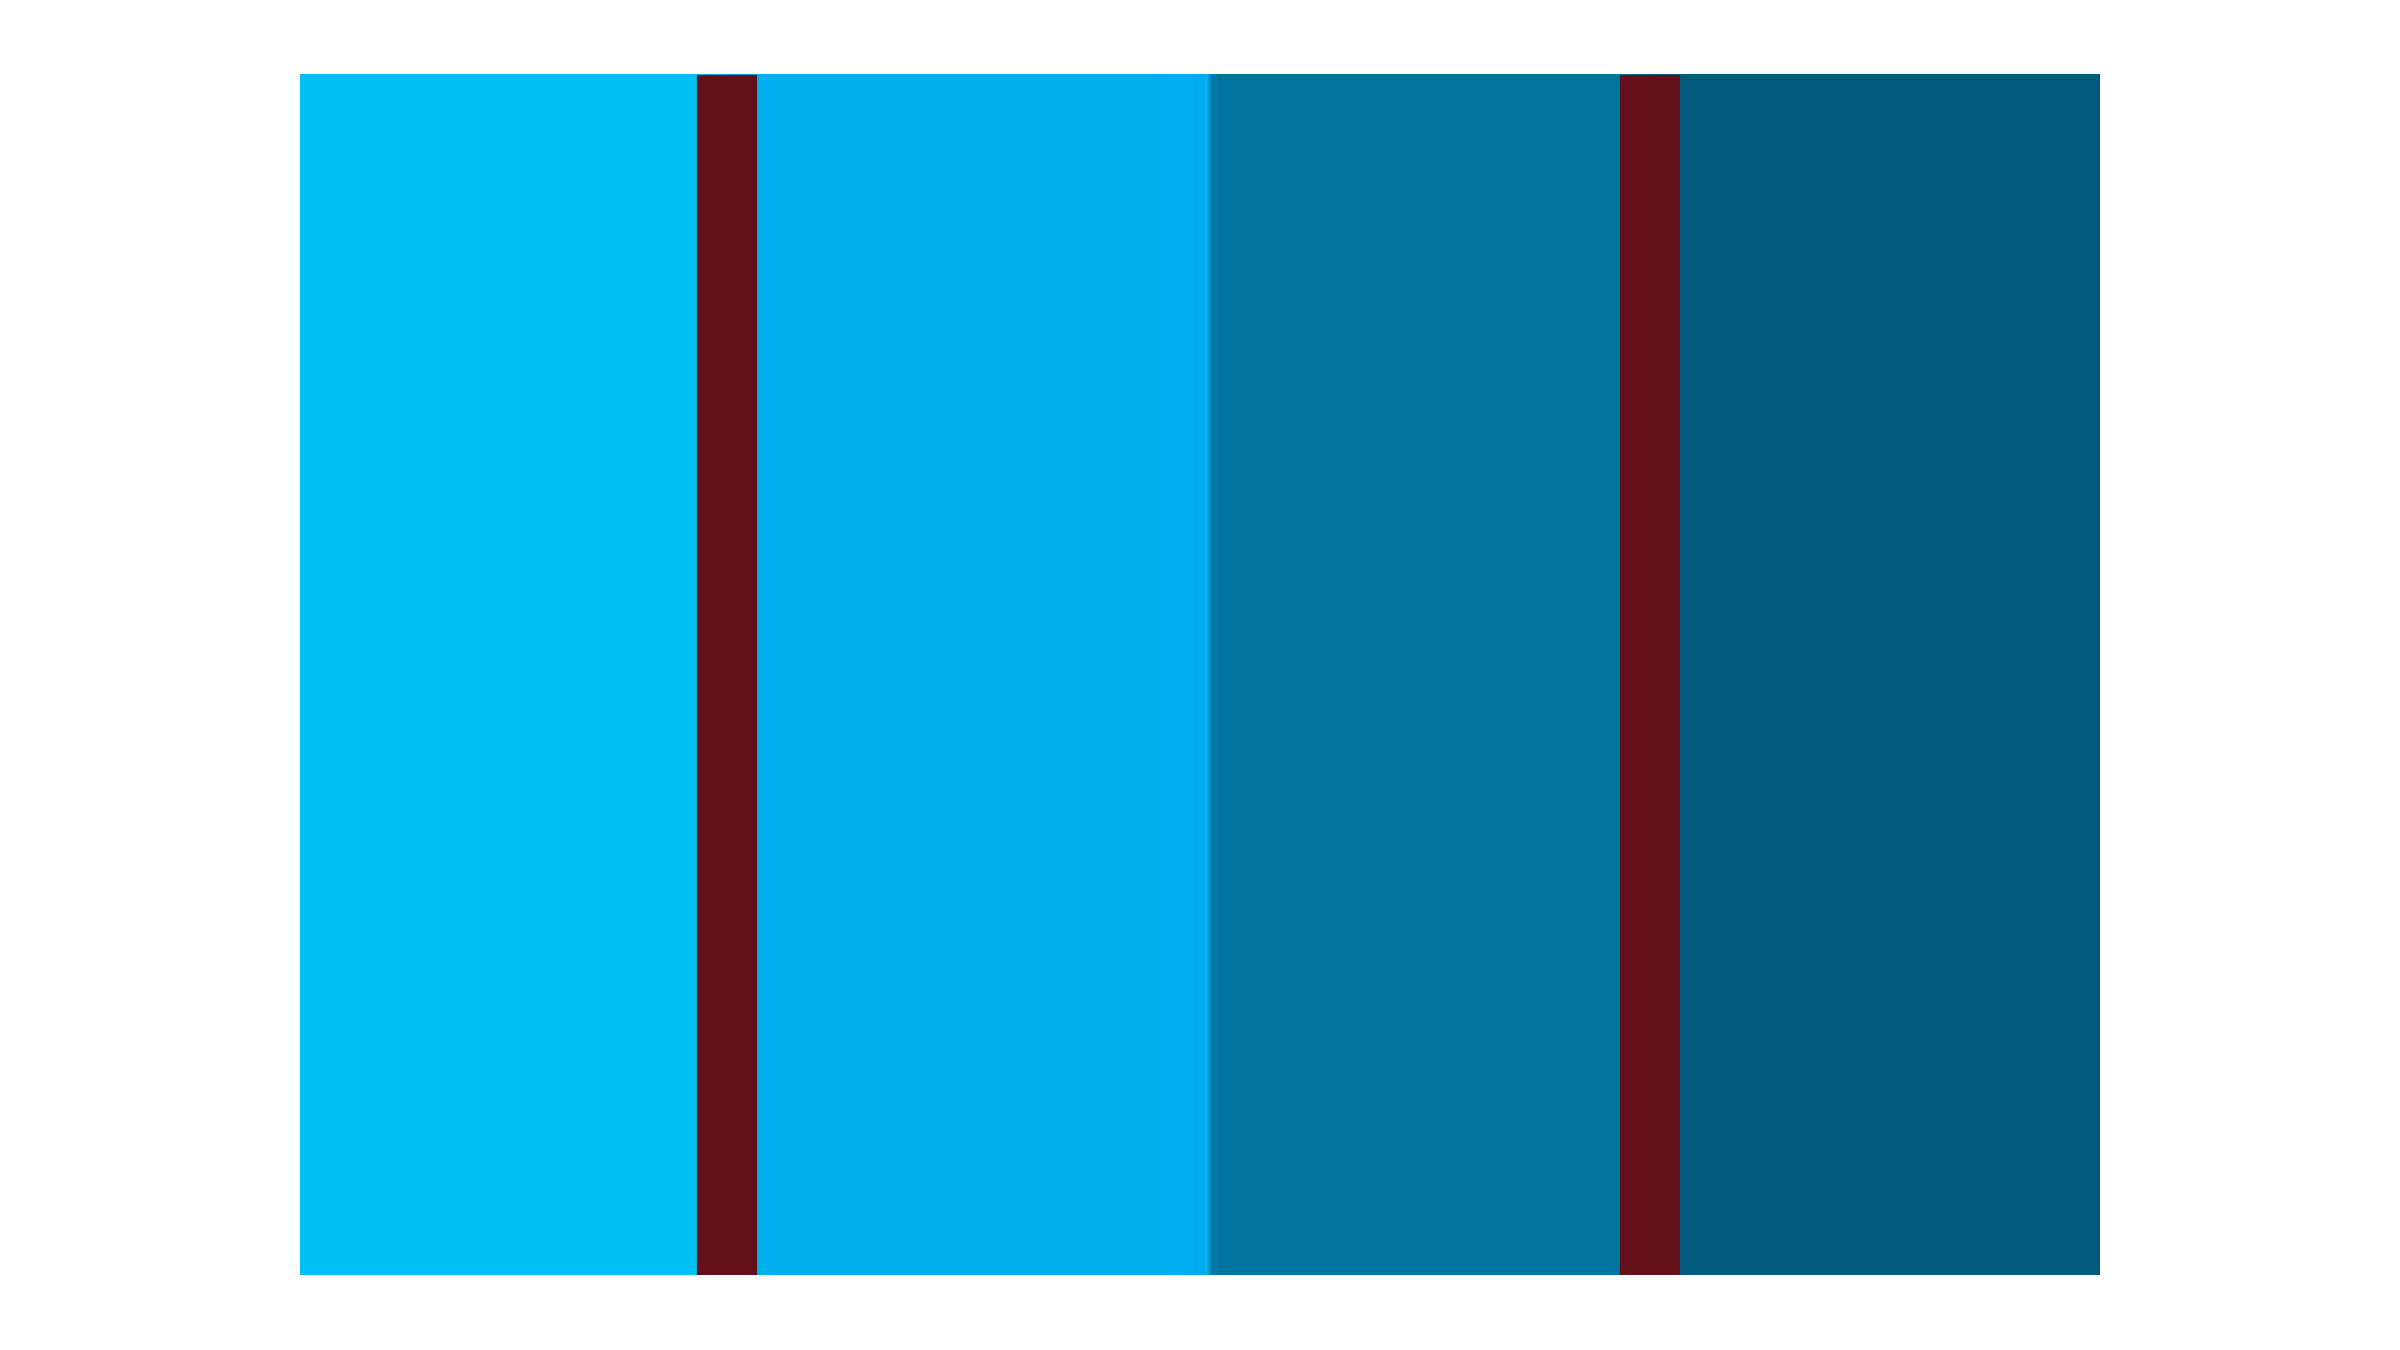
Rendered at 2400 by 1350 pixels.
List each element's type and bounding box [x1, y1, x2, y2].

picture [1620, 74, 1679, 1276]
picture [698, 76, 756, 1276]
